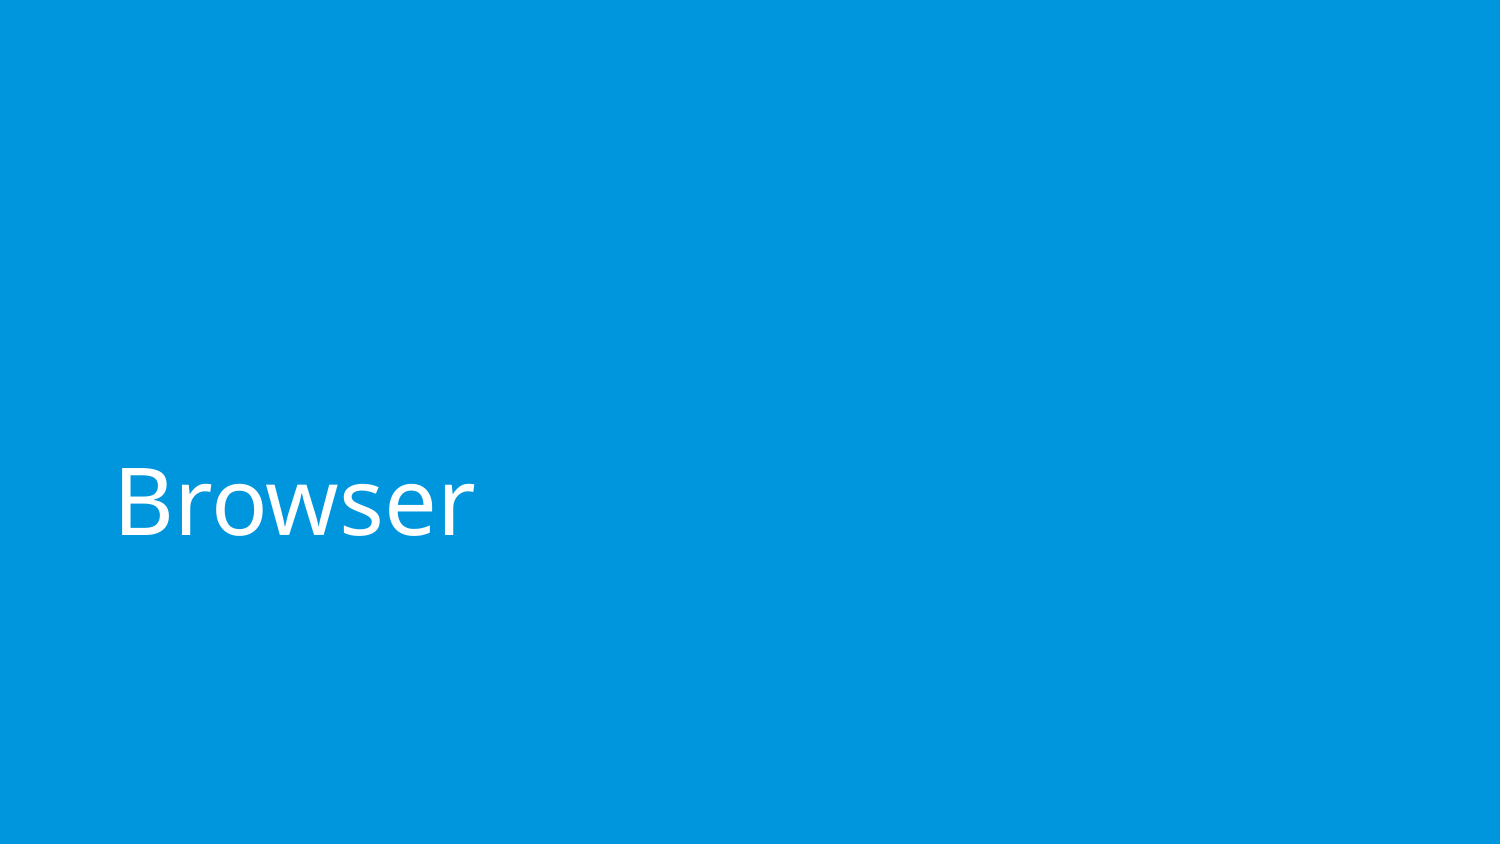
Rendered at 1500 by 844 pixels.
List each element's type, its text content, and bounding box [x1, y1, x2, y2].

title Browser [102, 210, 1397, 562]
